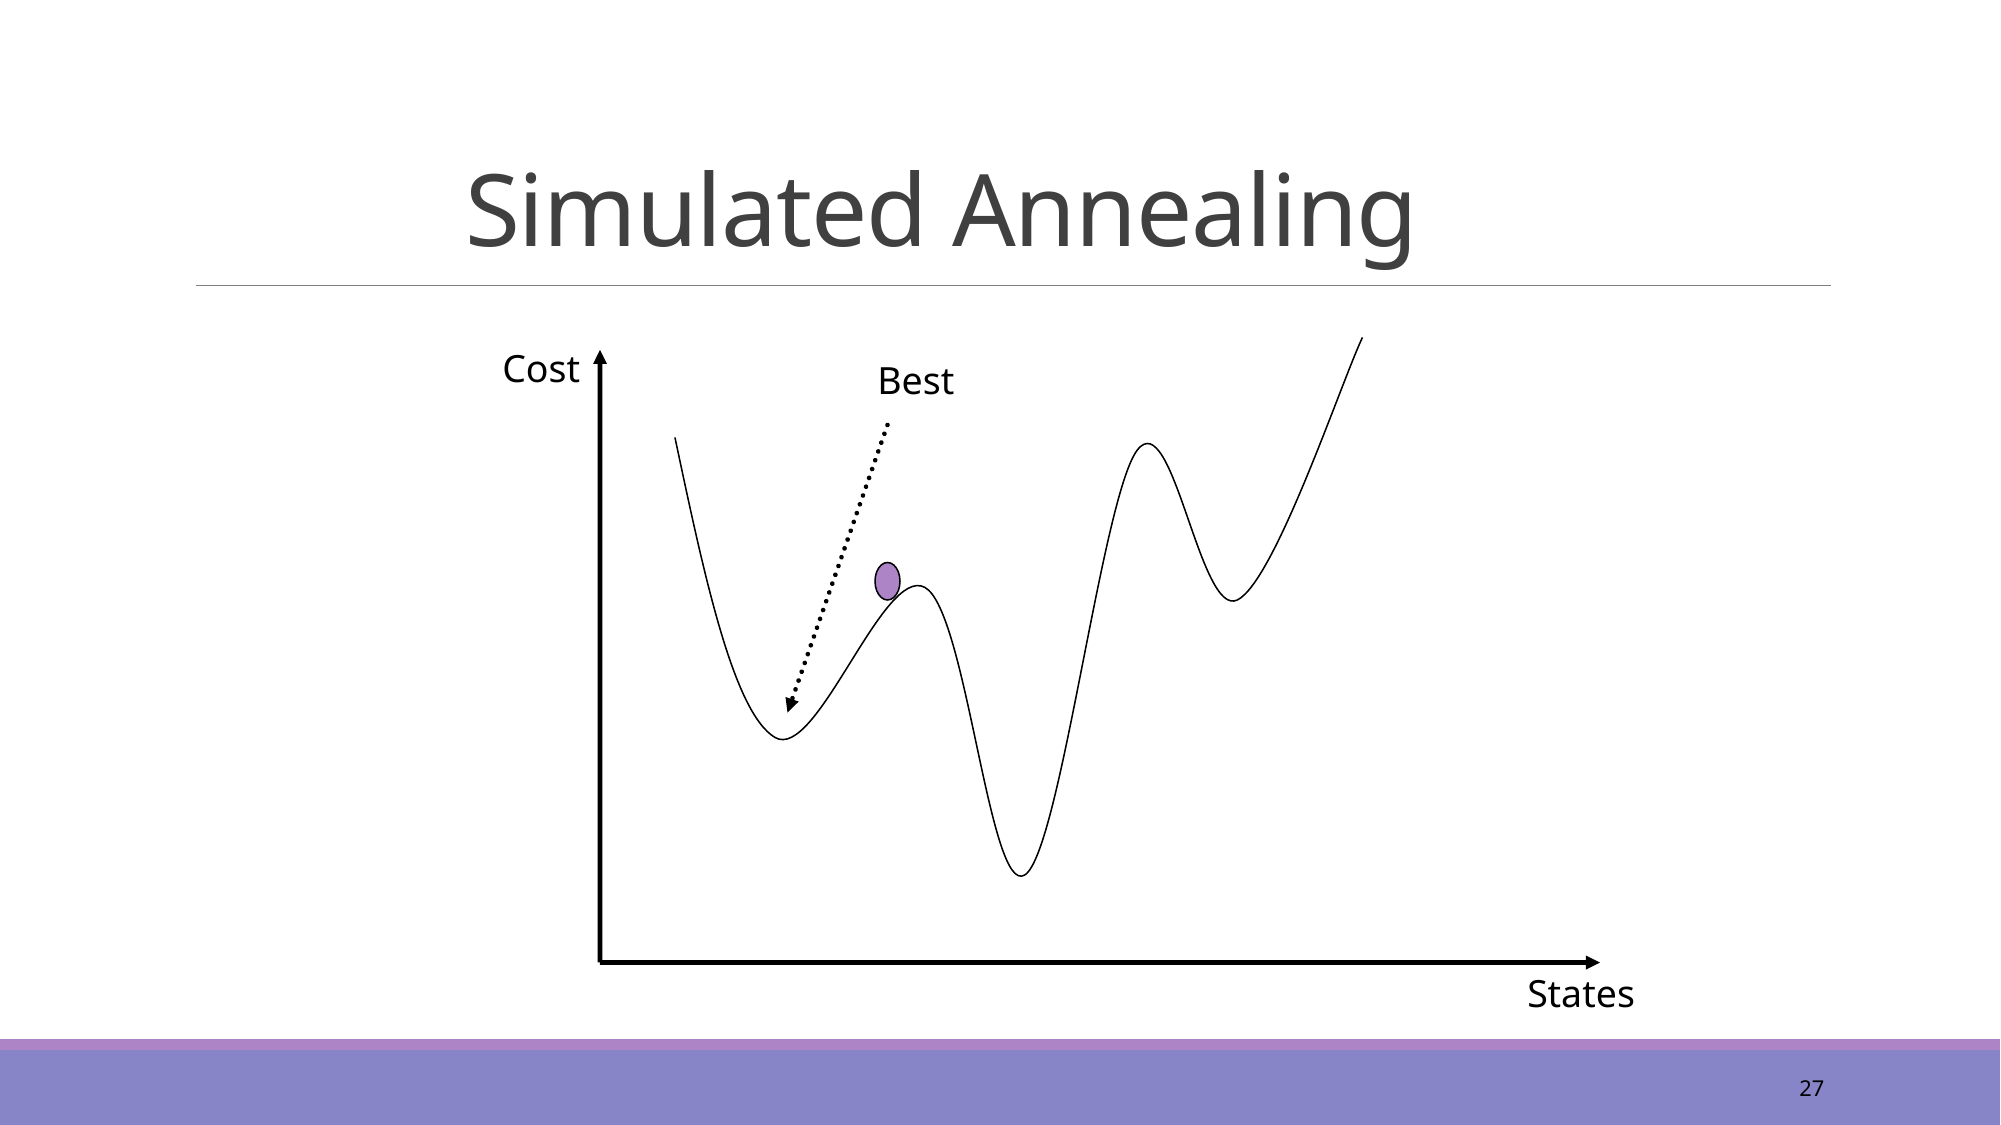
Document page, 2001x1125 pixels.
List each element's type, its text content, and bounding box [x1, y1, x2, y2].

slide_number 27 [1624, 1059, 1840, 1120]
text_box [674, 337, 1363, 877]
title Simulated Annealing [450, 140, 1729, 275]
text_box Cost [487, 337, 650, 398]
text_box [785, 698, 798, 713]
text_box [875, 562, 901, 601]
text_box States [1512, 962, 1688, 1023]
text_box [1587, 956, 1599, 962]
text_box Best [862, 349, 988, 410]
